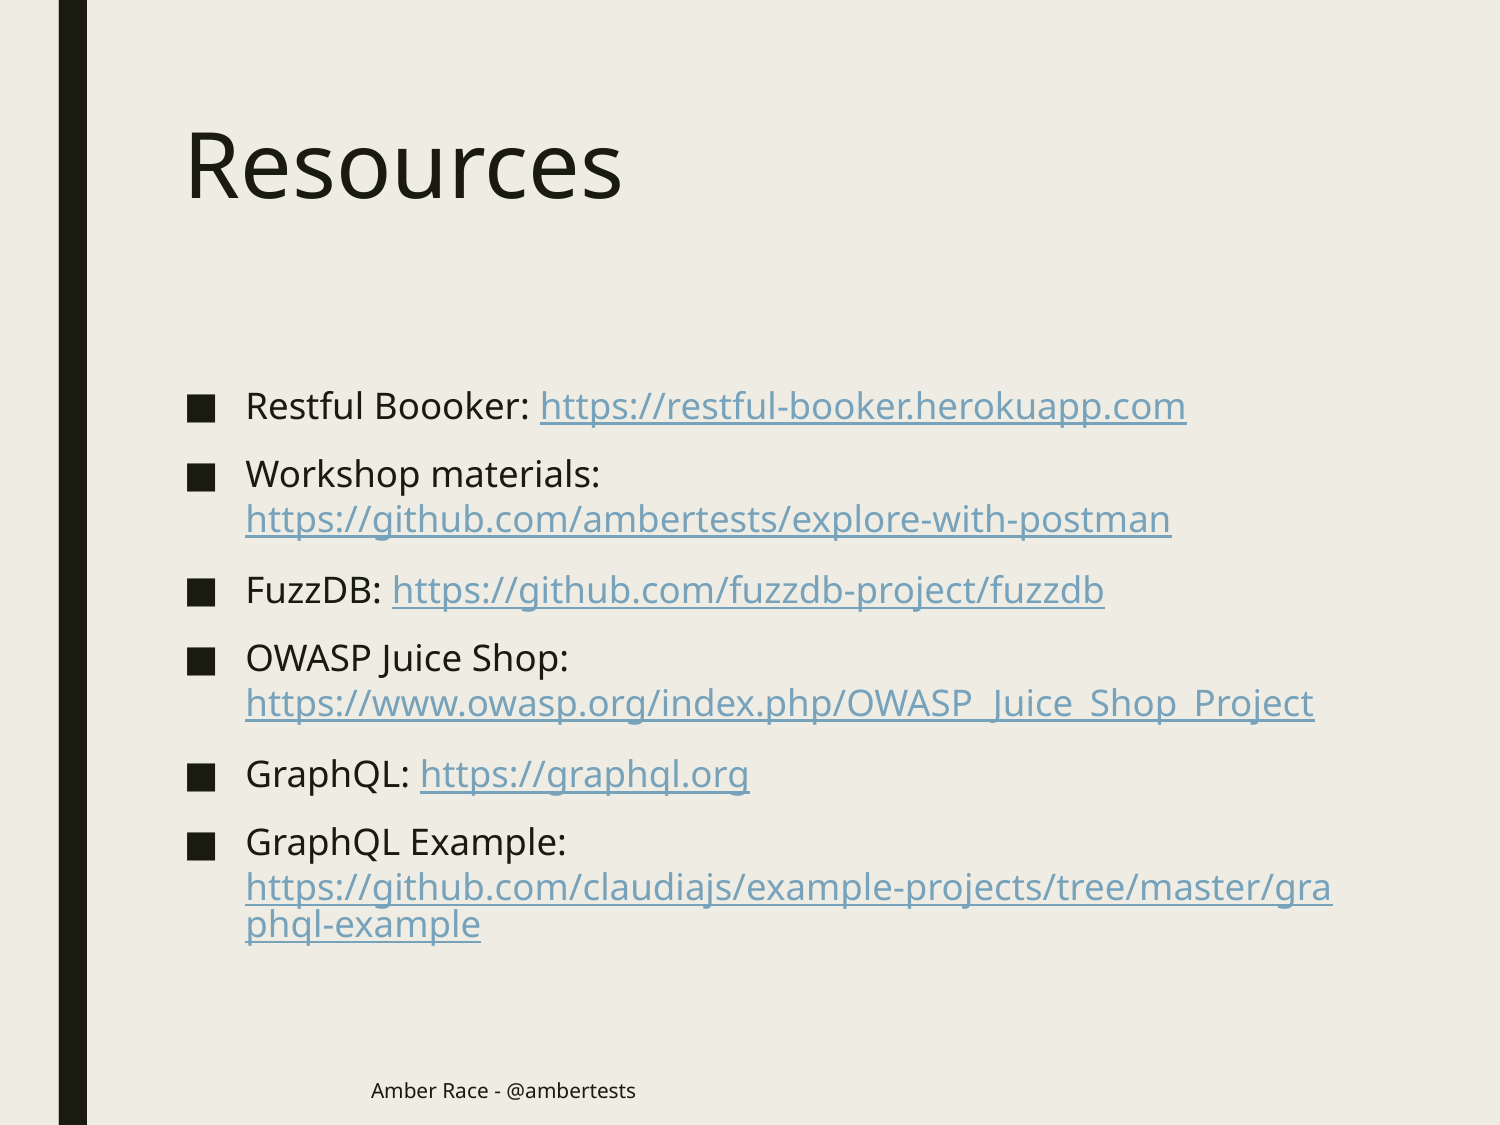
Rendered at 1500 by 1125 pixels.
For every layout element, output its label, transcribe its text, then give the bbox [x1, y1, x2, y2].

title Resources [168, 112, 1351, 357]
list Restful Boooker: https://restful-booker.herokuapp.com Workshop materials: https://github.com/ambertests/explore-with-postman FuzzDB: https://github.com/fuzzdb-project/fuzzdb OWASP Juice Shop: https://www.owasp.org/index.php/OWASP_Juice_Shop_Project GraphQL: https://graphql.org GraphQL Example: https://github.com/claudiajs/example-projects/tree/master/graphql-example [168, 375, 1351, 963]
footer Amber Race - @ambertests [355, 1058, 1129, 1125]
